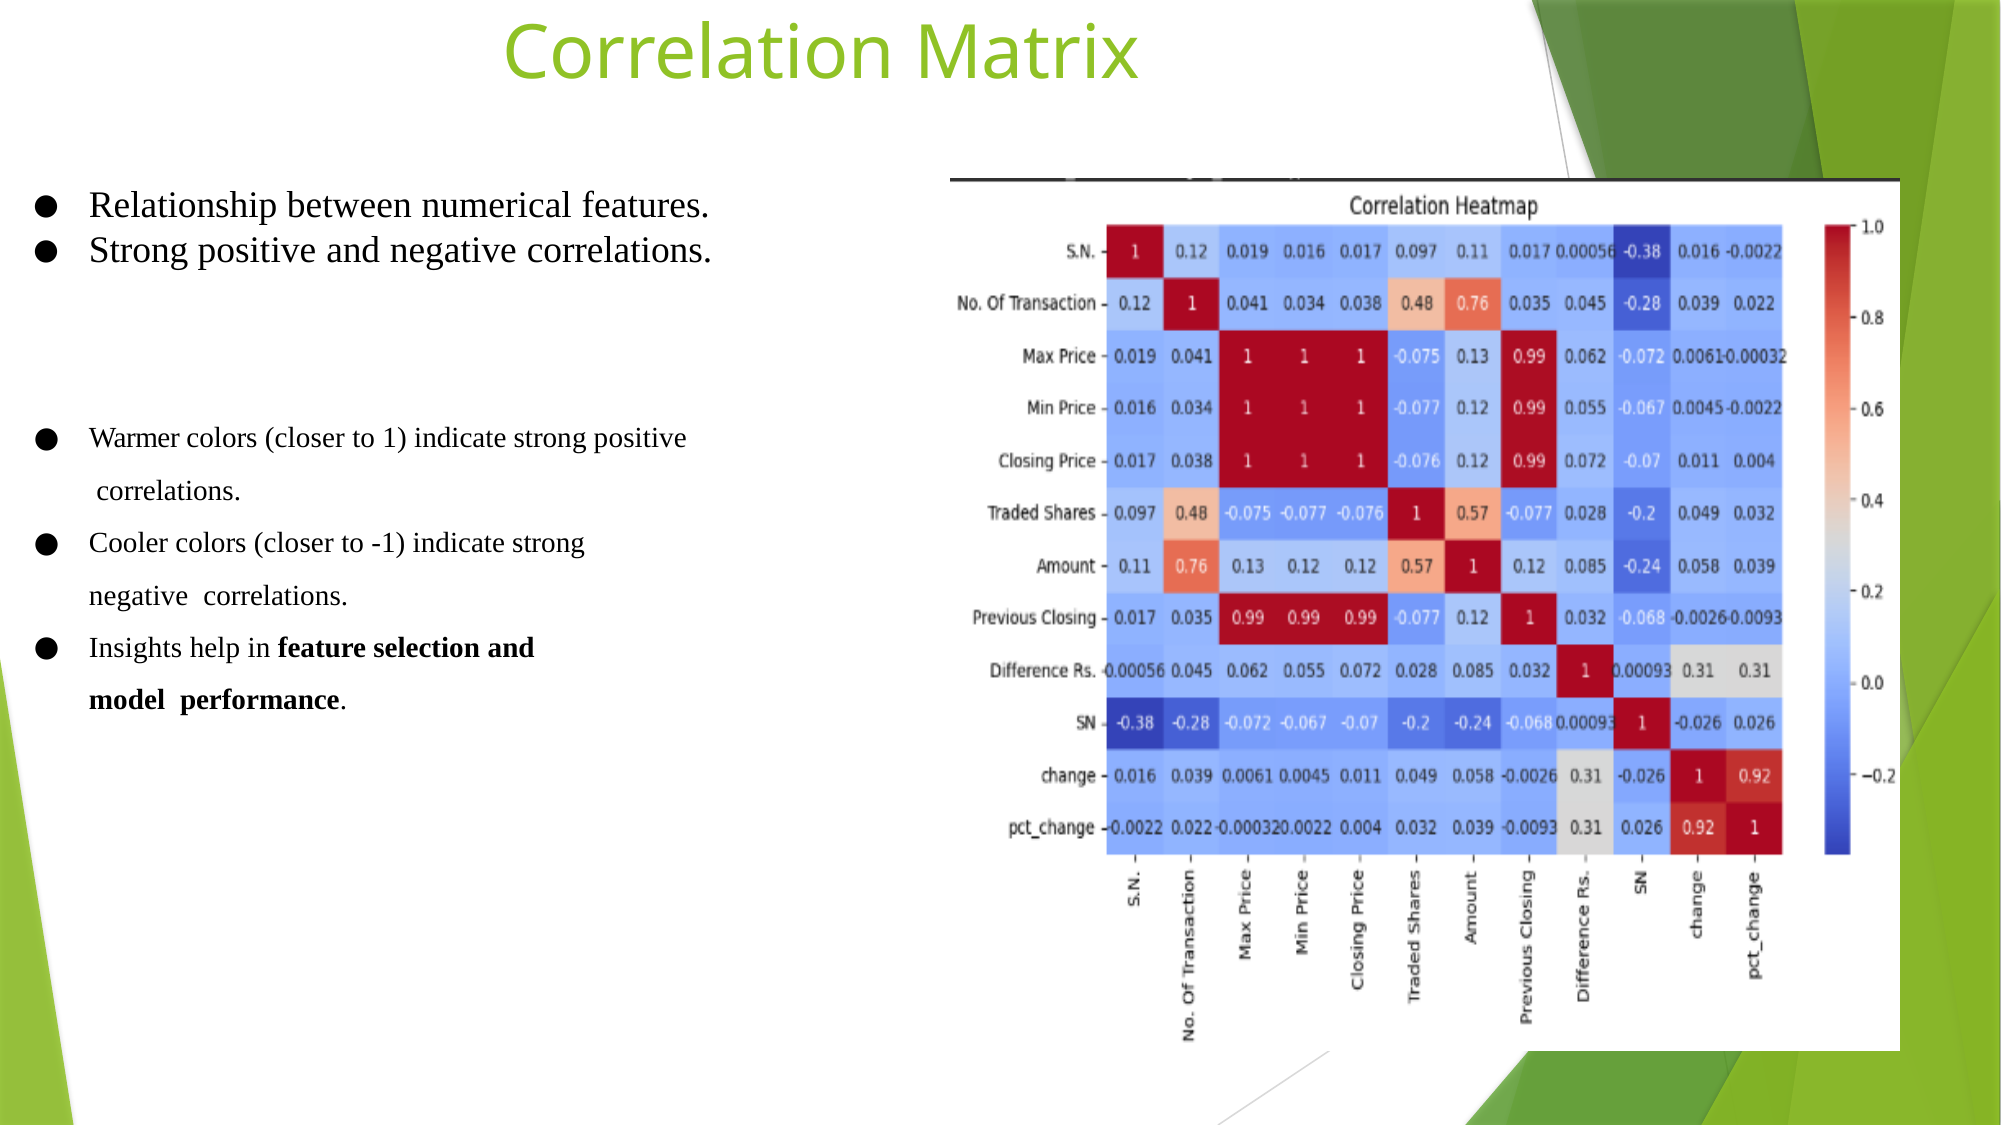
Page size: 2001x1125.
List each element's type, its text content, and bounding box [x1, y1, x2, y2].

text_box Warmer colors (closer to 1) indicate strong positive correlations. Cooler colors (closer to -1) indicate strong negative correlations. Insights help in feature selection and model performance. [31, 398, 692, 716]
picture [949, 177, 1901, 1052]
text_box Relationship between numerical features. Strong positive and negative correlations. [31, 178, 931, 271]
slide_number 18 [1409, 1060, 1522, 1125]
title Correlation Matrix [500, 1, 1288, 192]
